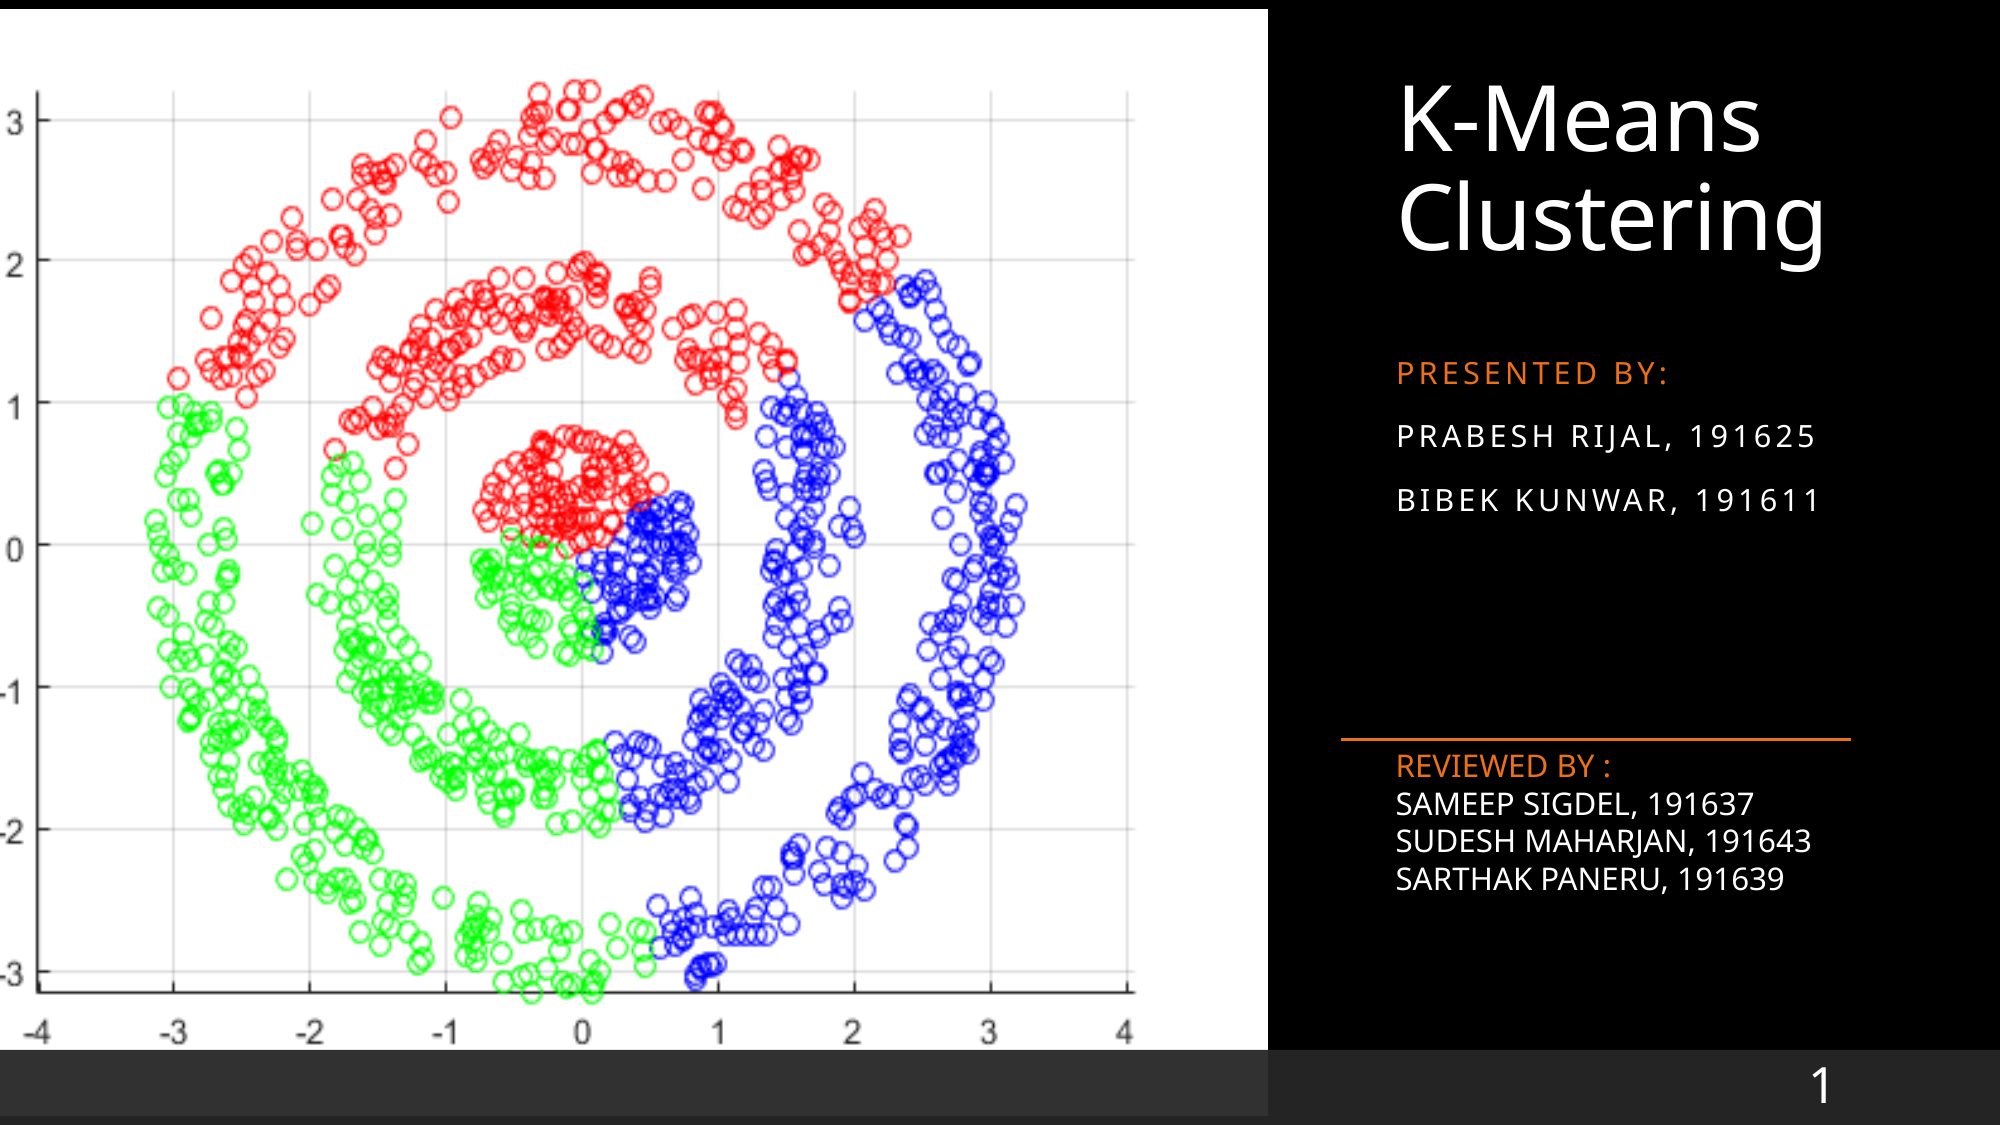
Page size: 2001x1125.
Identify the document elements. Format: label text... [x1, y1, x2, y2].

text_box [1297, 202, 1896, 919]
picture [0, 8, 1269, 1117]
footer 1 [1793, 1057, 1938, 1118]
text_box REVIEWED BY : SAMEEP SIGDEL, 191637 SUDESH MAHARJAN, 191643 SARTHAK PANERU, 191639 [1380, 739, 1898, 942]
title K-Means Clustering [1381, 0, 1891, 279]
subtitle Presented By: Prabesh Rijal, 191625 Bibek Kunwar, 191611 [1381, 346, 1907, 525]
text_box [0, 0, 2000, 1049]
text_box [0, 1049, 2000, 1125]
